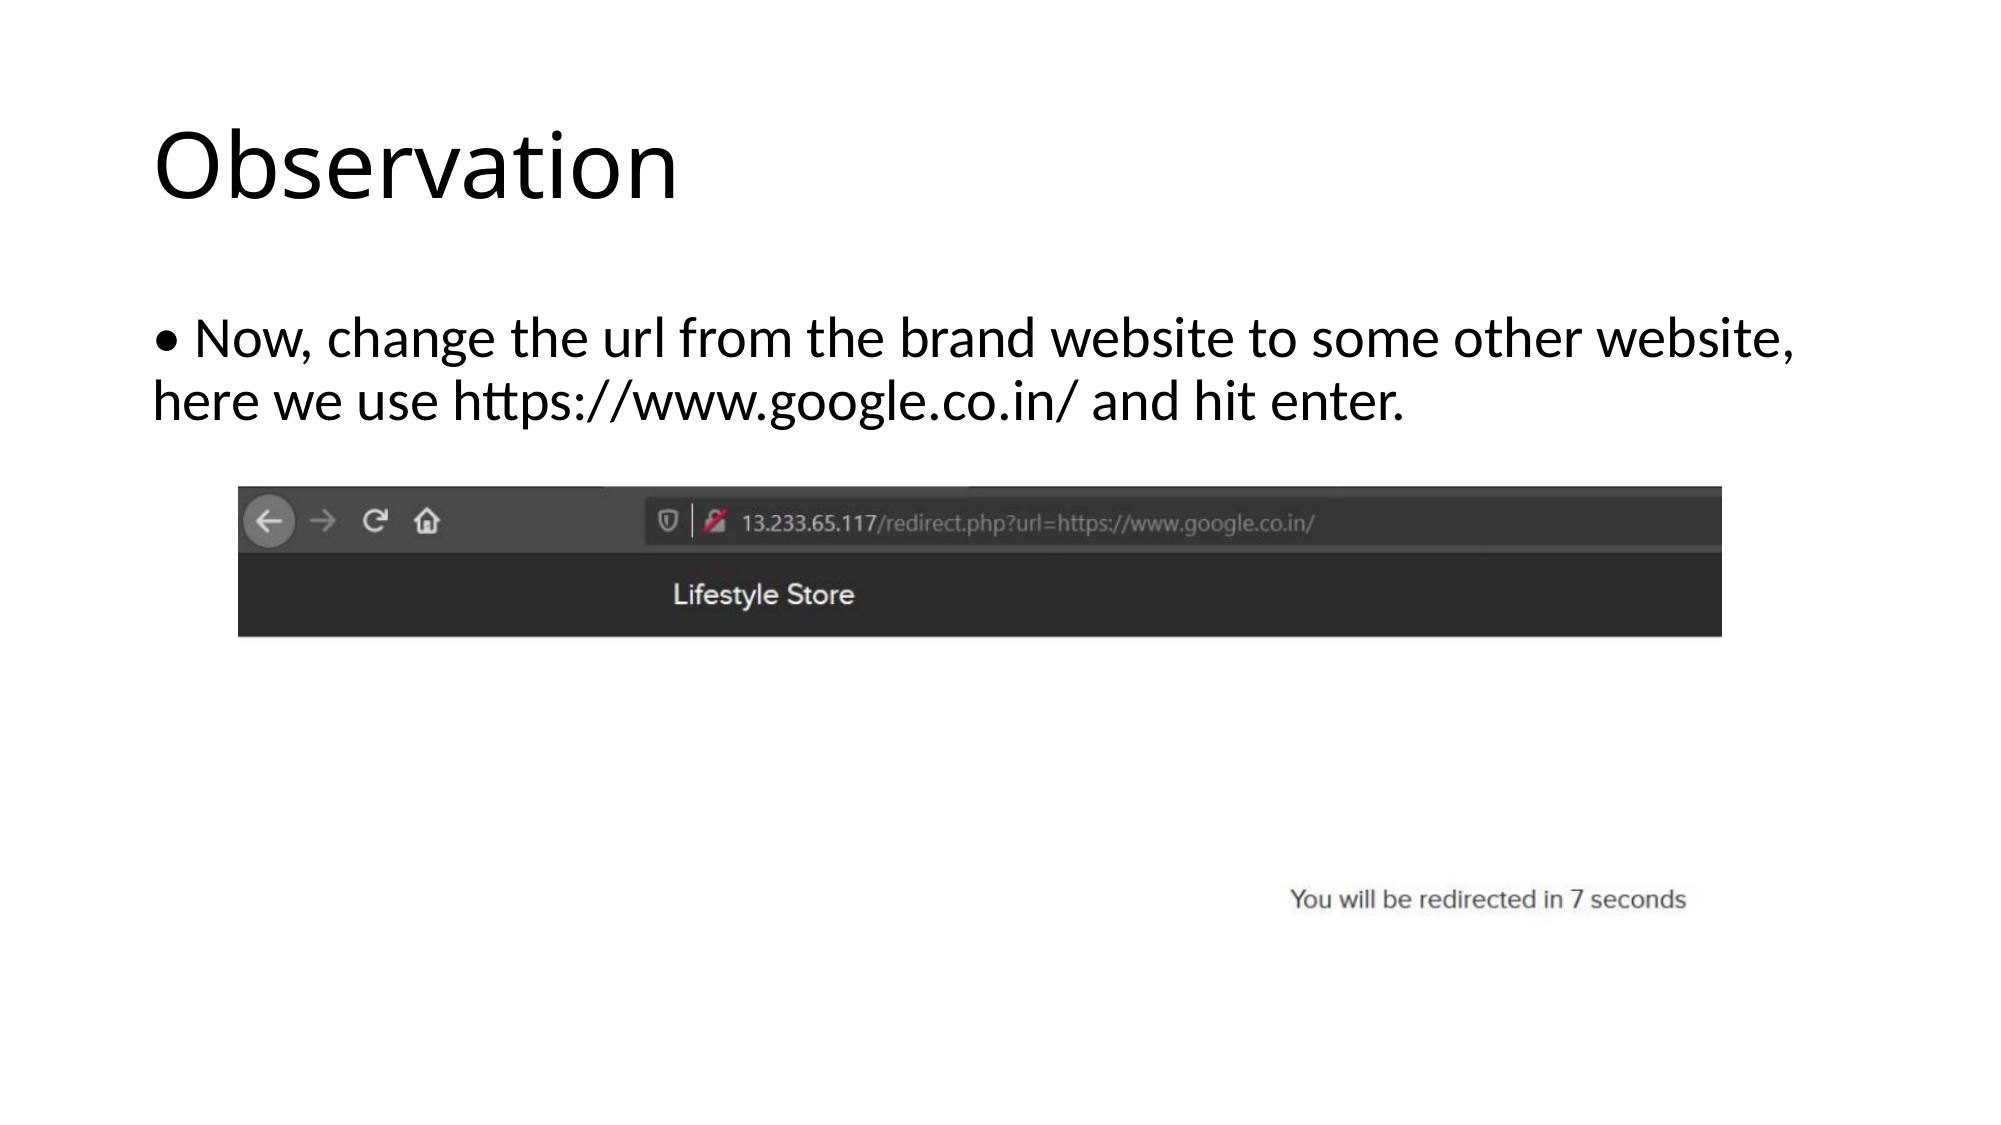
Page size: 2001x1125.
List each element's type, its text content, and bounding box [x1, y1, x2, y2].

picture [238, 484, 1722, 931]
list • Now, change the url from the brand website to some other website, here we use https://www.google.co.in/ and hit enter. [137, 299, 1863, 1014]
title Observation [137, 59, 1863, 278]
